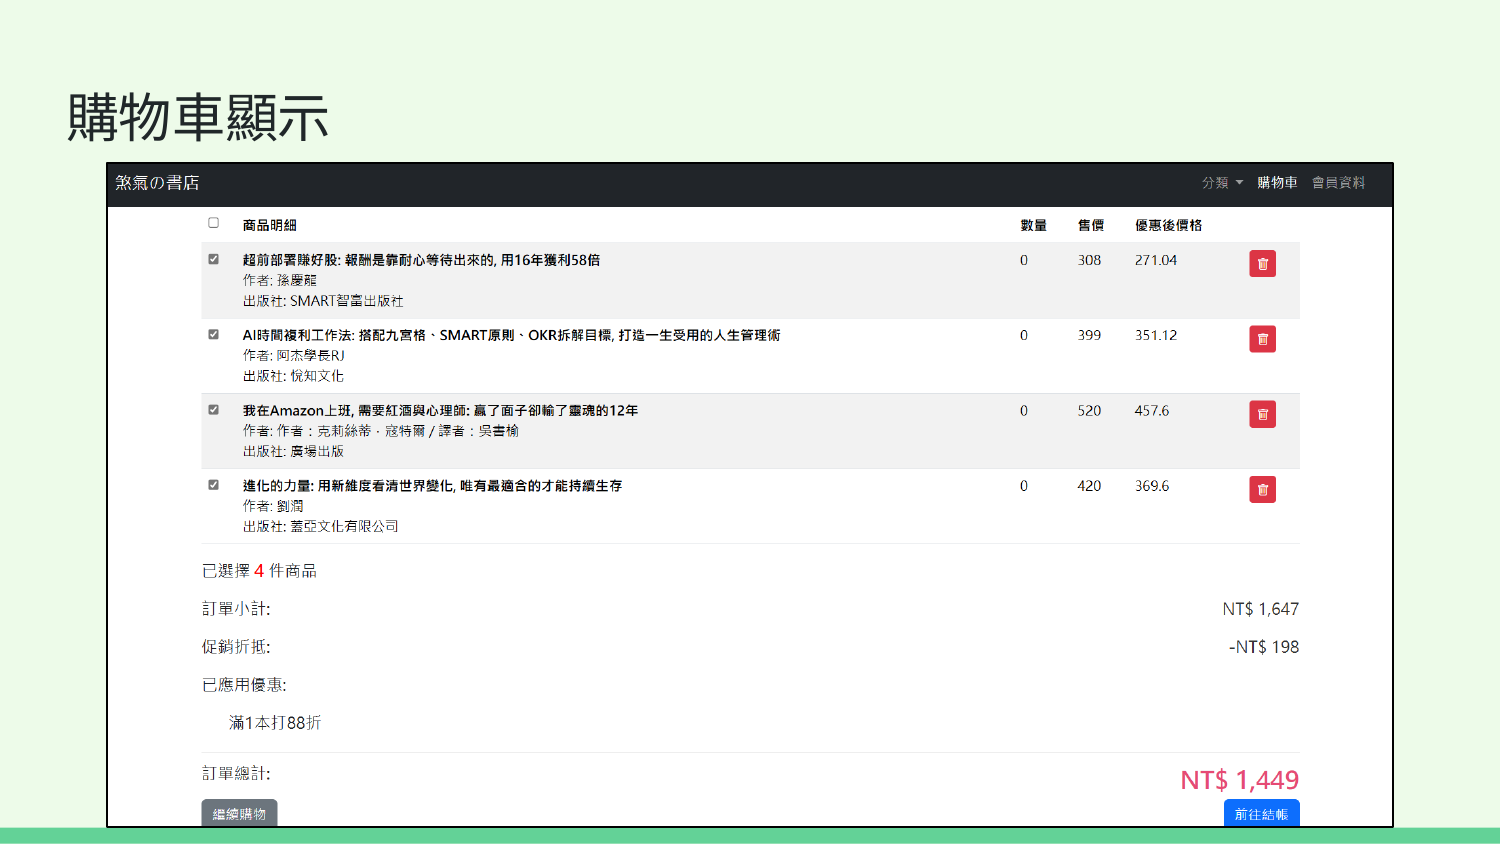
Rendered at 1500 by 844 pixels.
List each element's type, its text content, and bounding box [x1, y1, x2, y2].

title 購物車顯示 [51, 69, 1449, 164]
picture [107, 163, 1393, 827]
